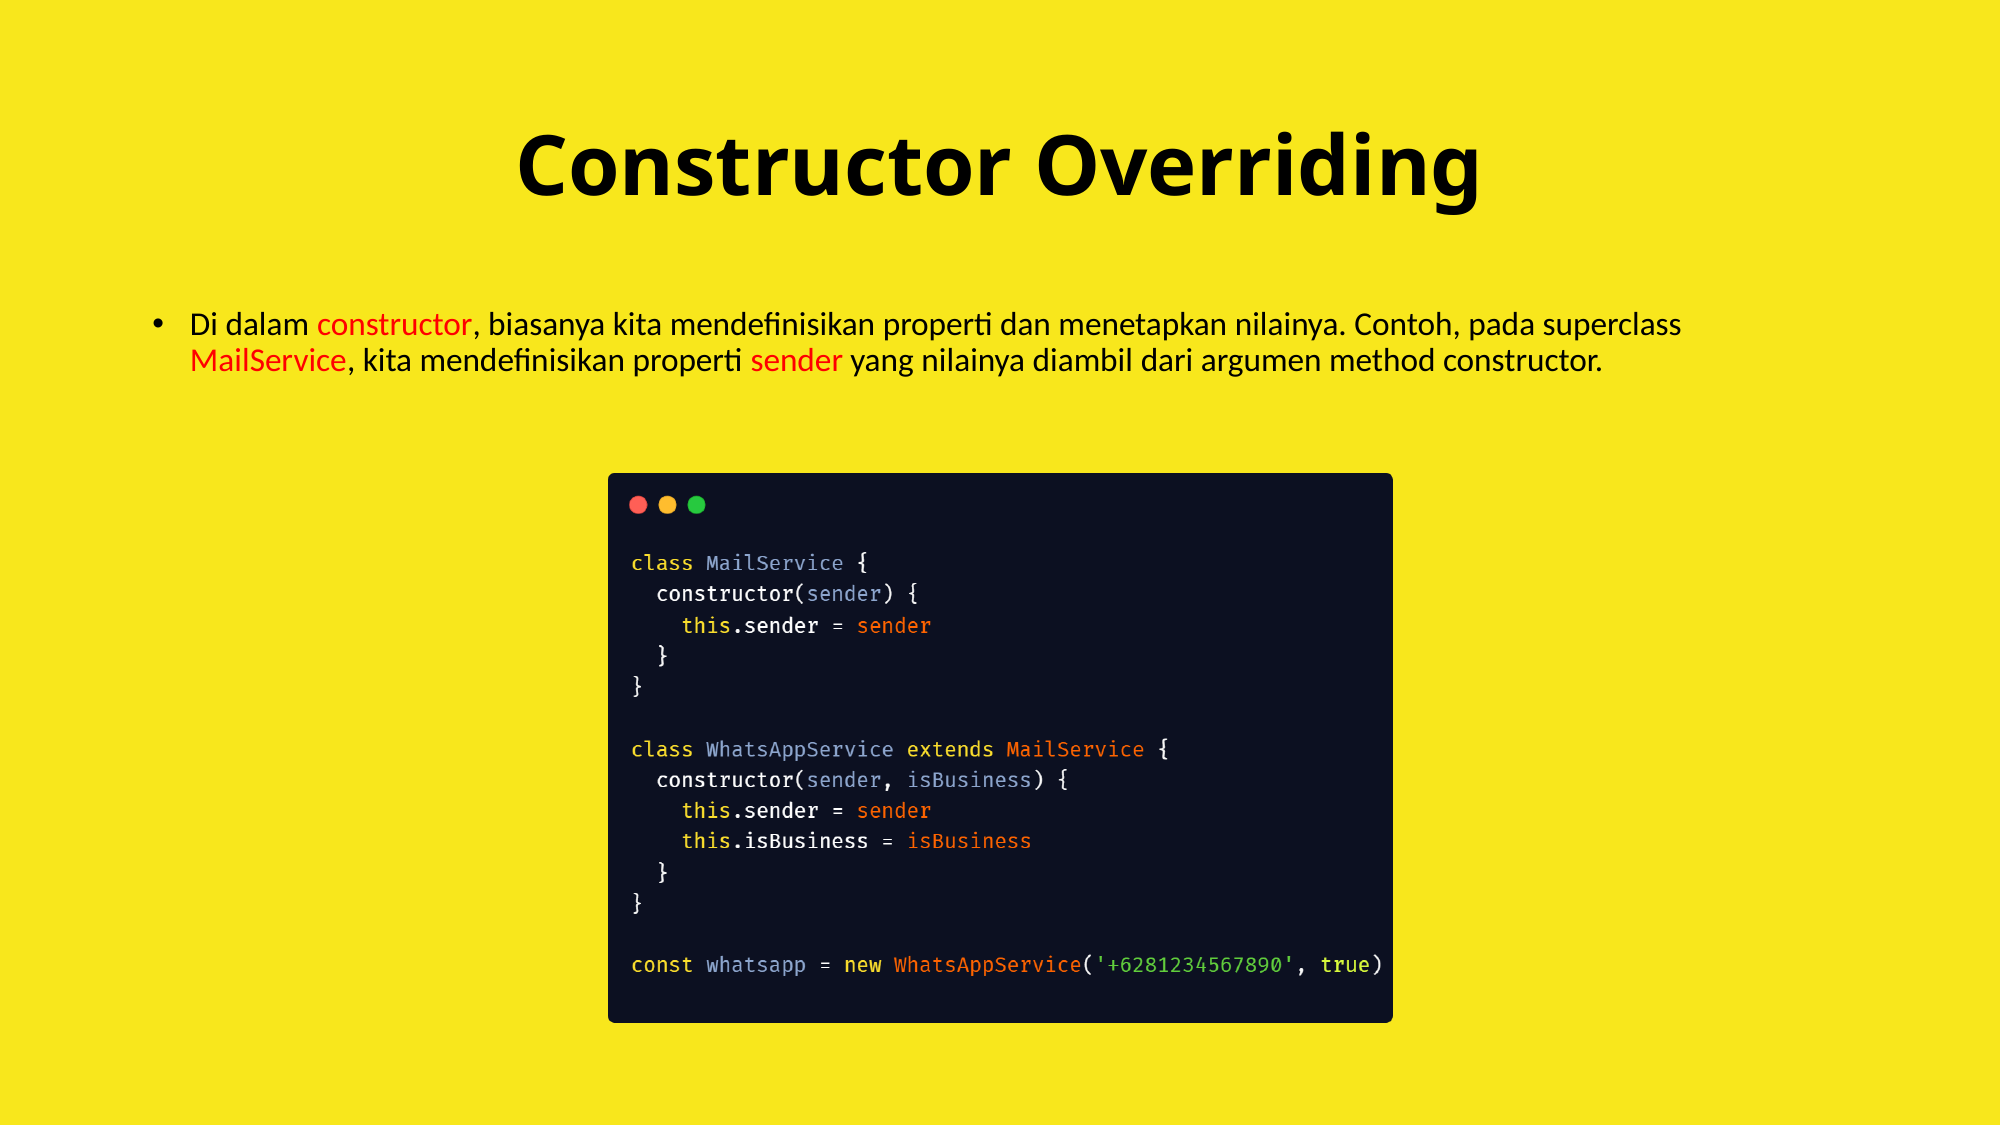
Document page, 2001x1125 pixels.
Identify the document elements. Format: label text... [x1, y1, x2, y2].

list Di dalam constructor, biasanya kita mendefinisikan properti dan menetapkan nilainya. Contoh, pada superclass MailService, kita mendefinisikan properti sender yang nilainya diambil dari argumen method constructor. [137, 299, 1863, 1014]
picture [526, 391, 1474, 1104]
title Constructor Overriding [137, 59, 1863, 278]
